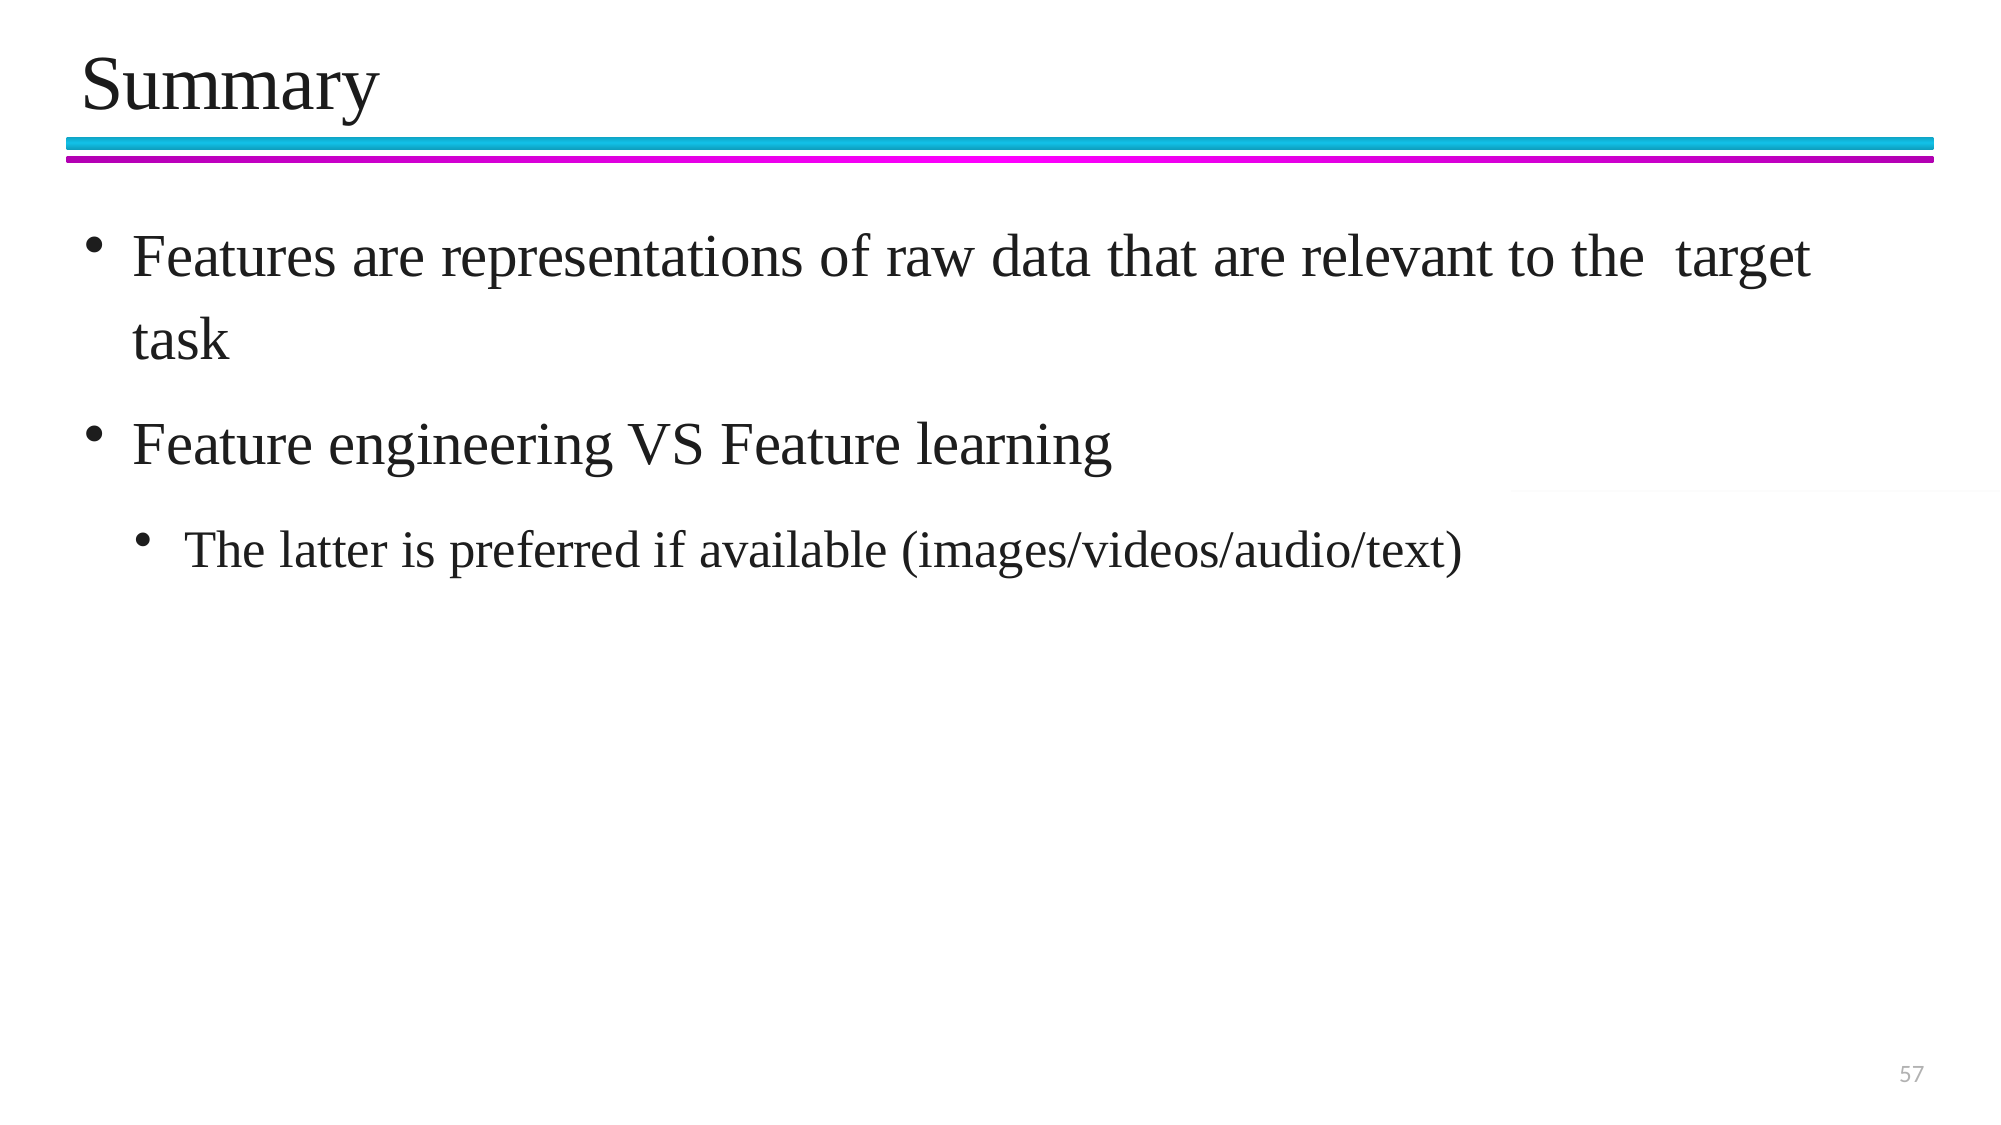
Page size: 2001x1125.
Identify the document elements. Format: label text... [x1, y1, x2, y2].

slide_number 57 [1474, 1042, 1925, 1103]
text_box Features are representations of raw data that are relevant to the target task Feature engineering VS Feature learning The latter is preferred if available (images/videos/audio/text) [81, 203, 1888, 578]
title Summary [77, 0, 415, 172]
